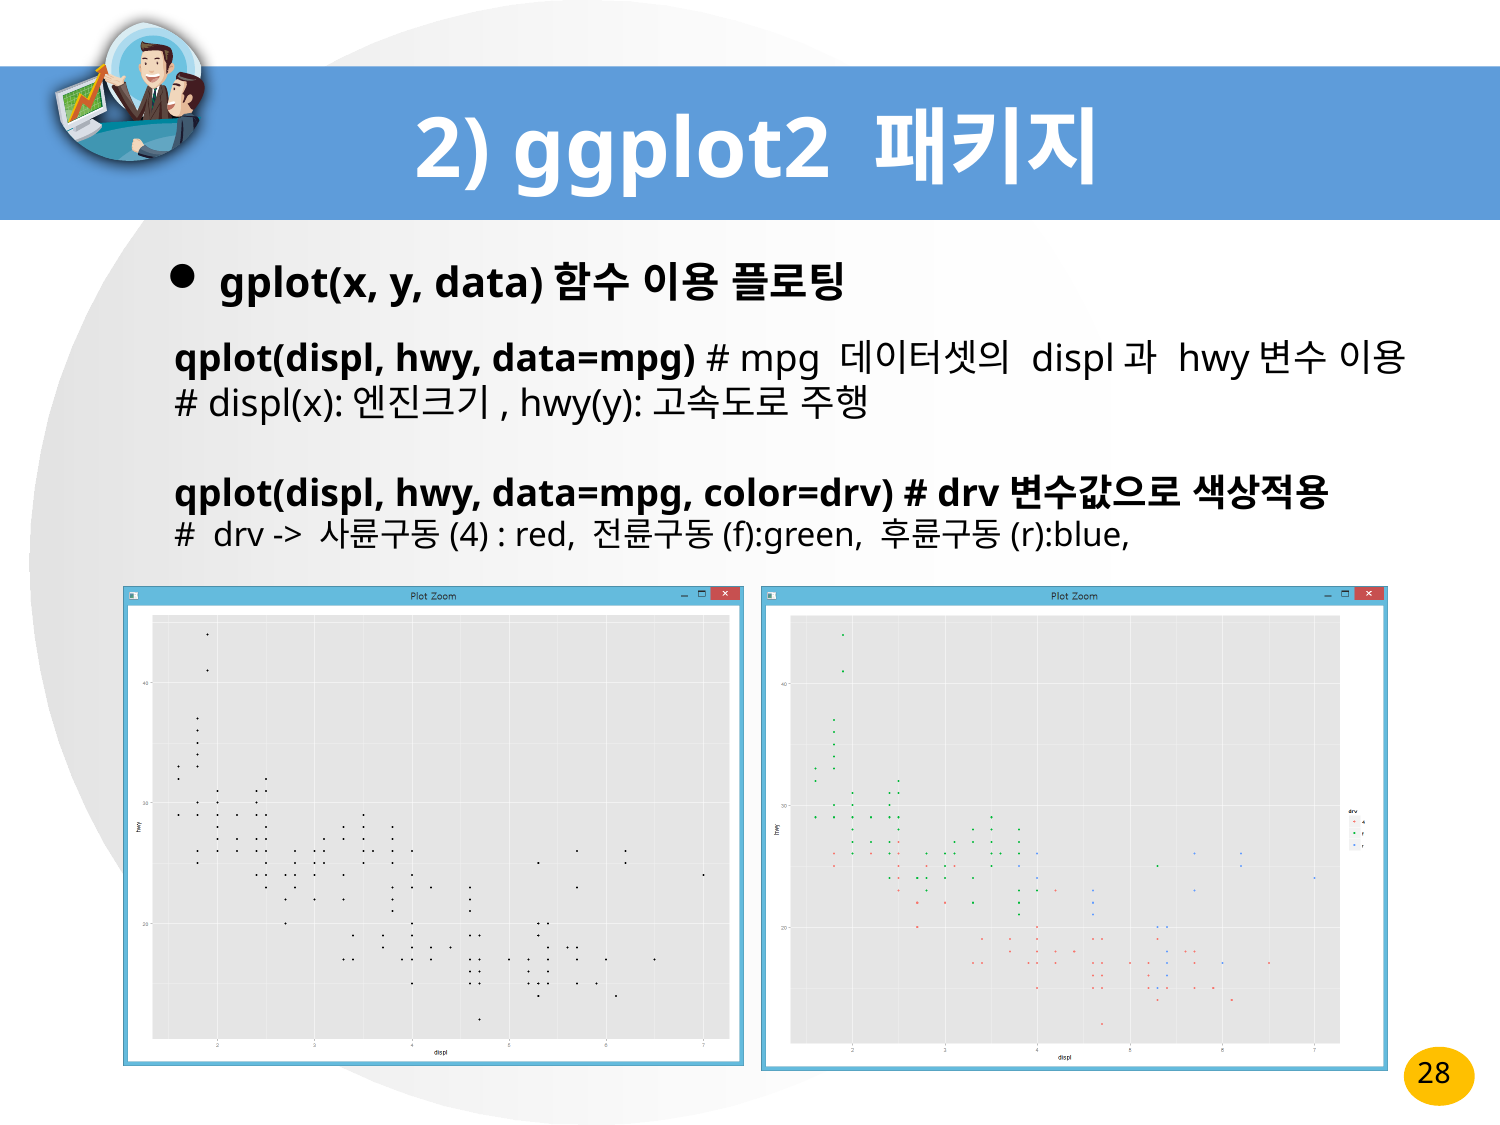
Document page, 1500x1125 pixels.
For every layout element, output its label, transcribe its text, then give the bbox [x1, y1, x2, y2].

text_box qplot(displ, hwy, data=mpg) # mpg 데이터셋의 displ과 hwy변수 이용 # displ(x):엔진크기, hwy(y):고속도로 주행 qplot(displ, hwy, data=mpg, color=drv) # drv변수값으로 색상적용 # drv -> 사륜구동(4) : red, 전륜구동(f):green, 후륜구동(r):blue, [159, 326, 1429, 561]
slide_number 28 [1368, 1046, 1500, 1090]
picture [761, 585, 1389, 1071]
picture [123, 586, 744, 1066]
text_box gplot(x, y, data)함수 이용 플로팅 [152, 248, 862, 314]
title 2) ggplot2 패키지 [17, 87, 1500, 200]
